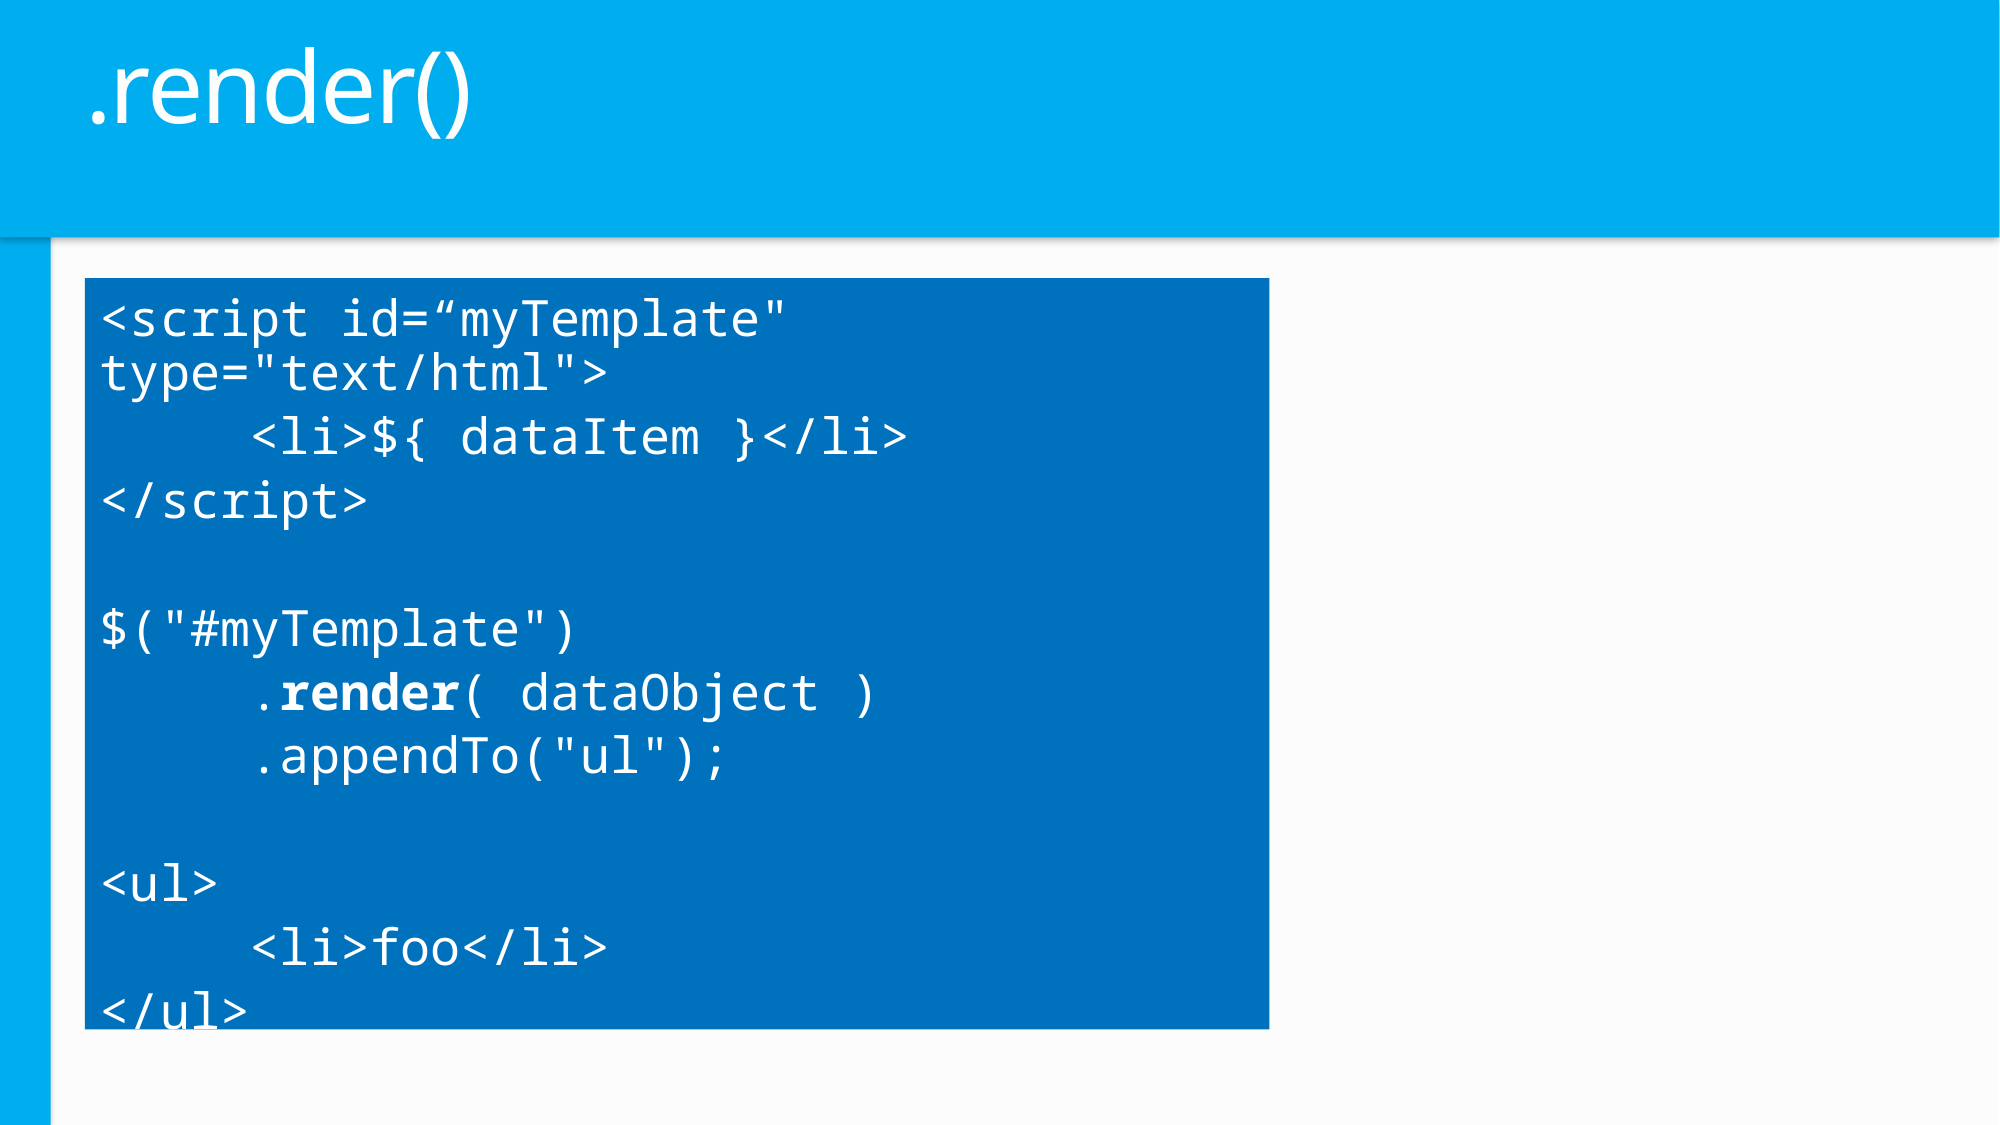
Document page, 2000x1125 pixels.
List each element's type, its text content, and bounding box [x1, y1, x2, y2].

list <script id=“myTemplate" type="text/html"> <li>${ dataItem }</li> </script> $("#myTemplate") .render( dataObject ) .appendTo("ul"); <ul> <li>foo</li> </ul> [84, 278, 1270, 1030]
title .render() [85, 37, 1914, 147]
